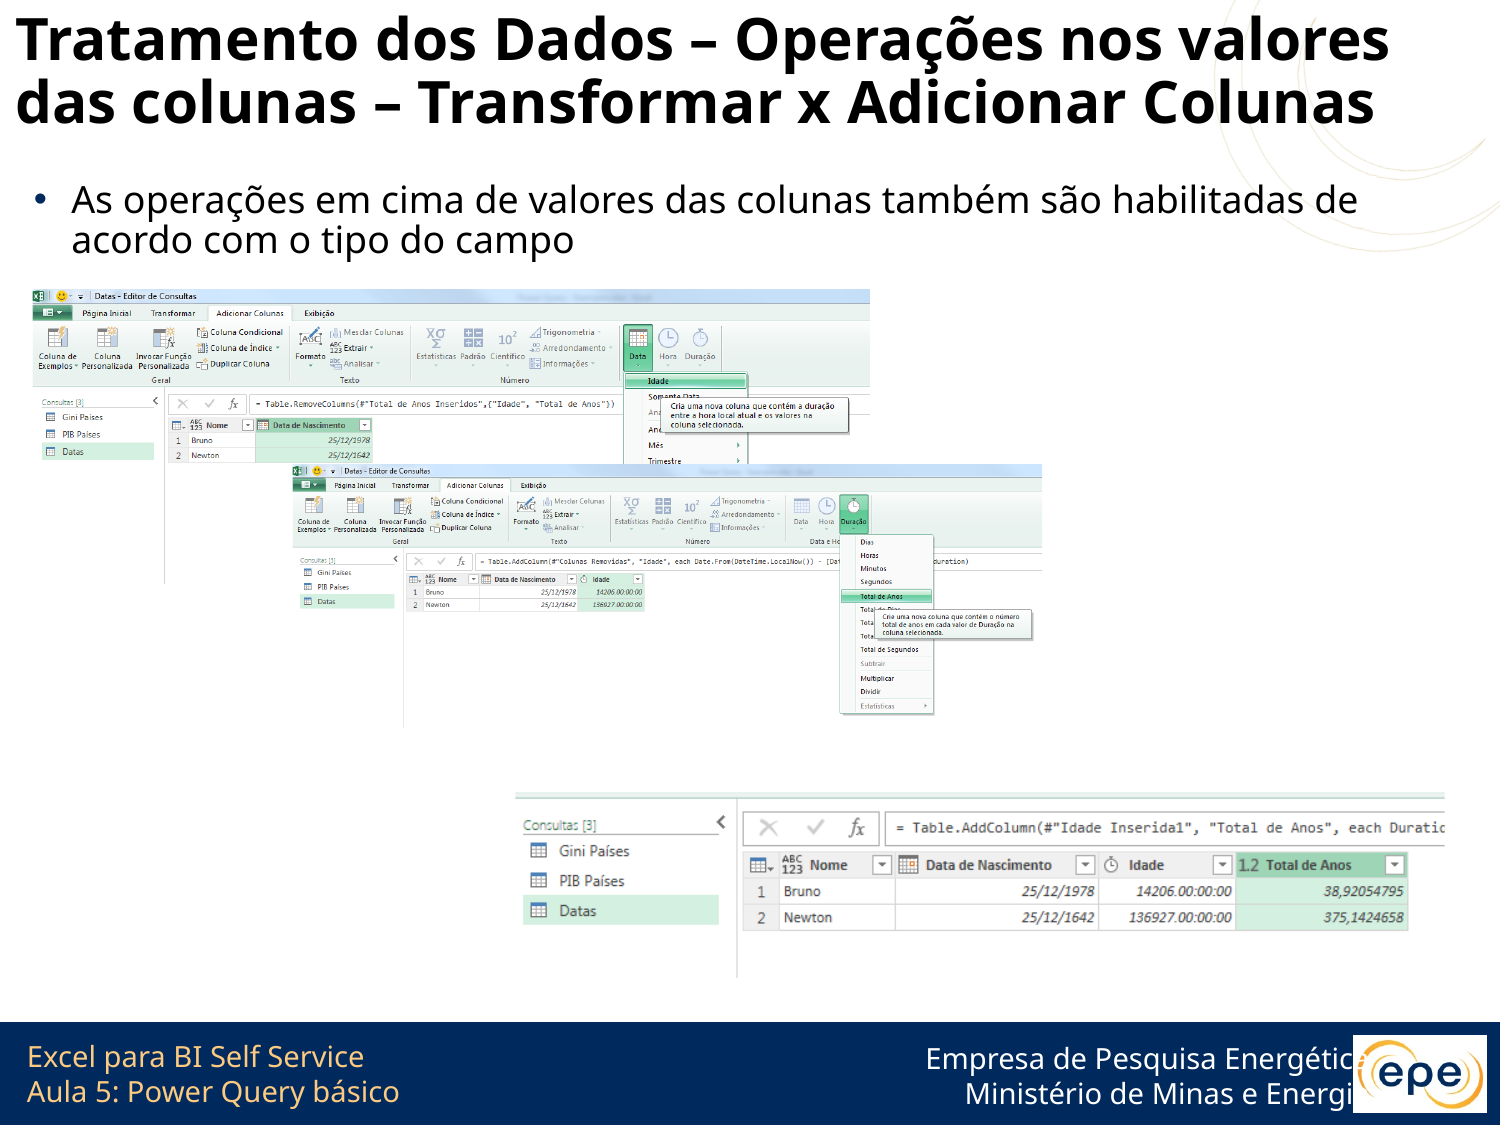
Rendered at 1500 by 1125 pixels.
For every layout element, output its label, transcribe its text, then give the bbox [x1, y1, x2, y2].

picture [515, 792, 1445, 978]
title Tratamento dos Dados – Operações nos valores das colunas – Transformar x Adicionar Colunas [0, 0, 1459, 146]
list As operações em cima de valores das colunas também são habilitadas de acordo com o tipo do campo [18, 173, 1459, 448]
picture [32, 288, 1043, 728]
picture [1353, 1035, 1487, 1113]
